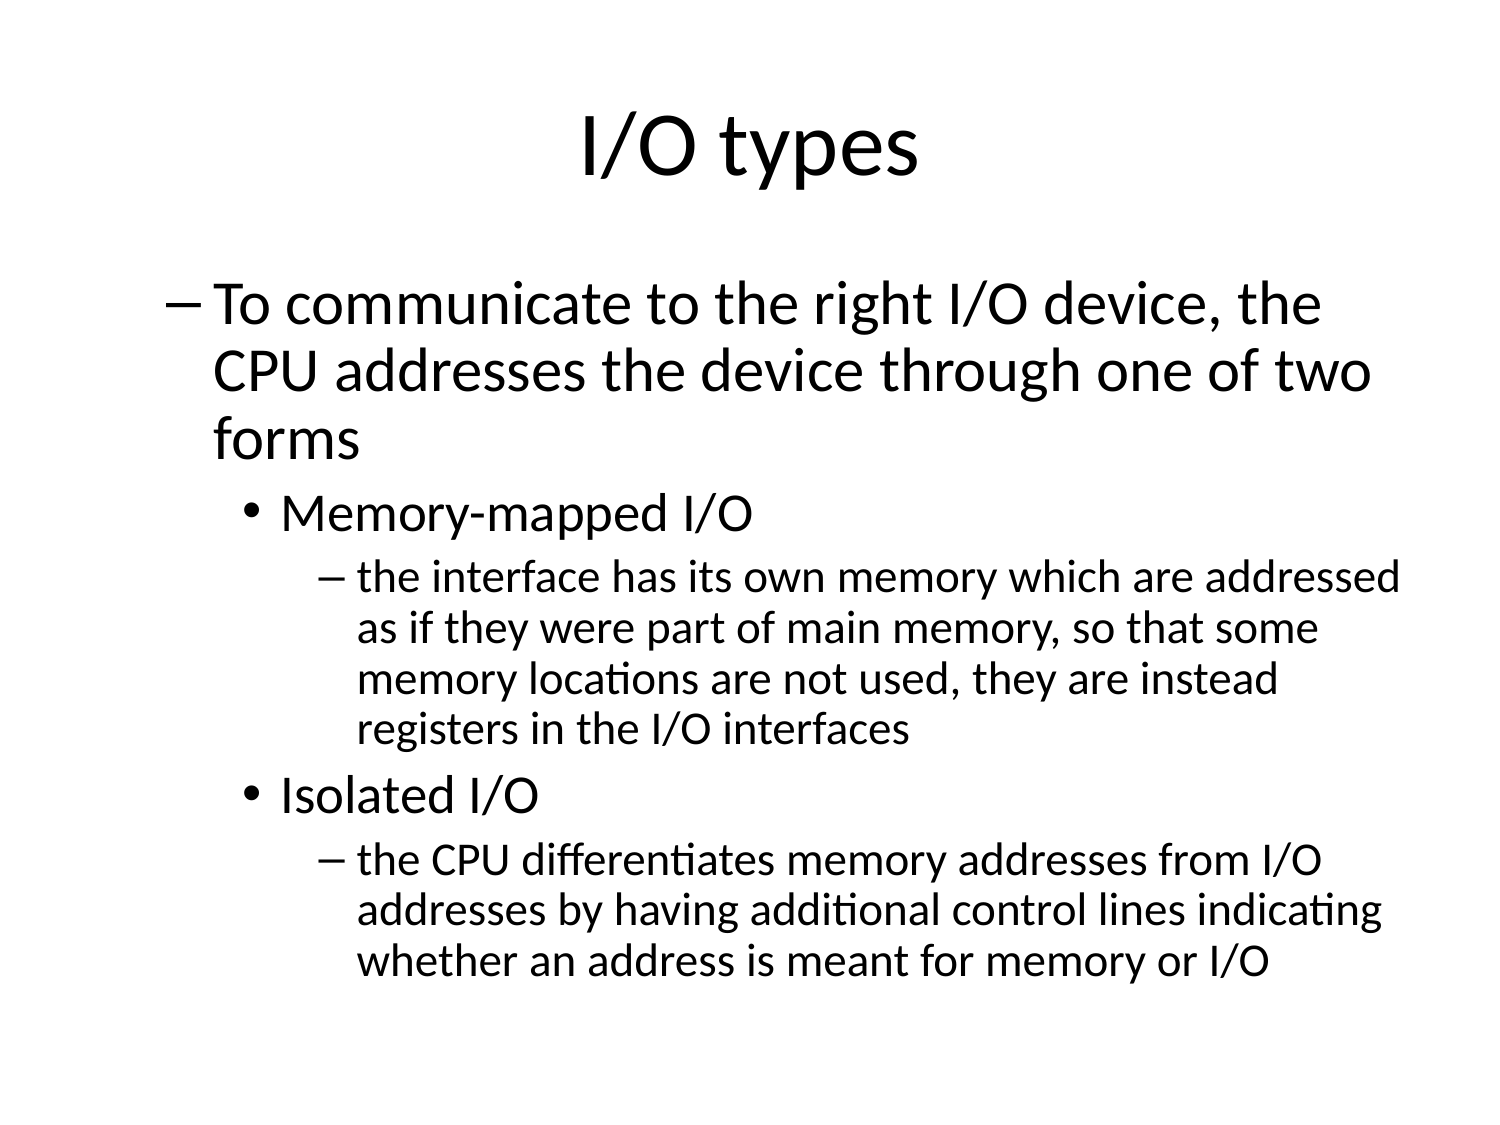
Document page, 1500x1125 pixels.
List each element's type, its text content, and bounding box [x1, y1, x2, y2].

title I/O types [75, 45, 1425, 233]
list To communicate to the right I/O device, the CPU addresses the device through one of two forms Memory-mapped I/O the interface has its own memory which are addressed as if they were part of main memory, so that some memory locations are not used, they are instead registers in the I/O interfaces Isolated I/O the CPU differentiates memory addresses from I/O addresses by having additional control lines indicating whether an address is meant for memory or I/O [75, 262, 1425, 1005]
